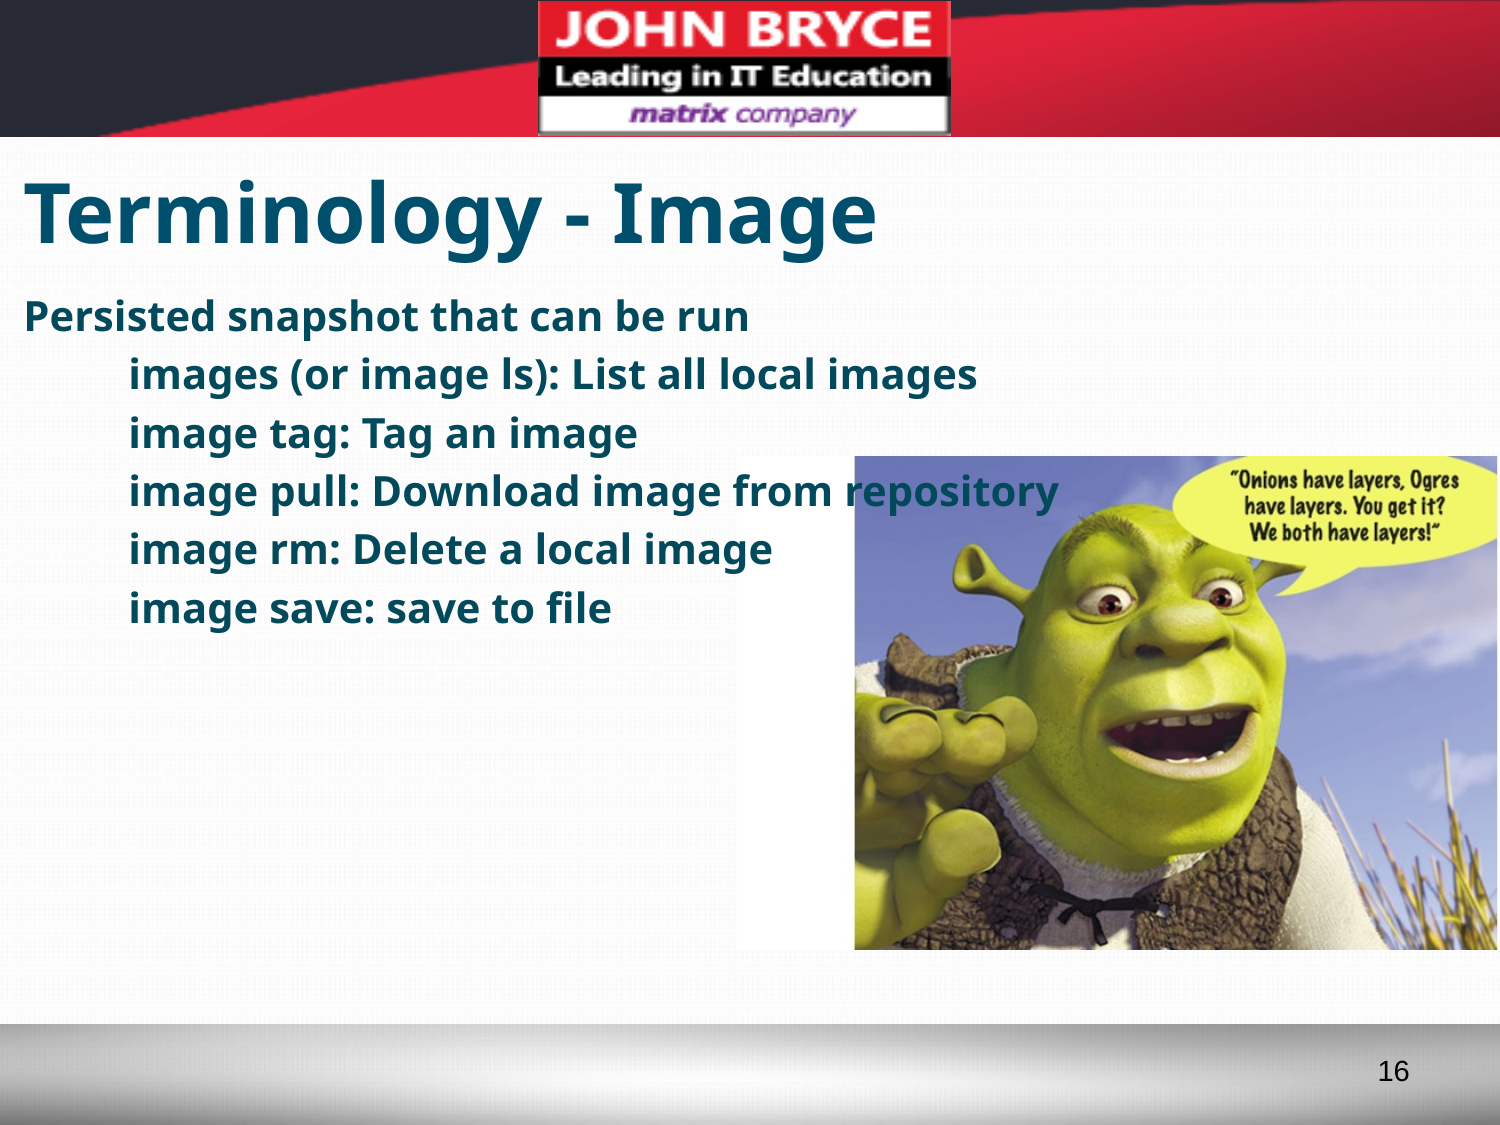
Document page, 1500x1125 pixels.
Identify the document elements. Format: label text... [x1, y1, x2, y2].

picture [0, 0, 1500, 1125]
list Persisted snapshot that can be run images (or image ls): List all local images image tag: Tag an image image pull: Download image from repository image rm: Delete a local image image save: save to file [7, 274, 1329, 1026]
title Terminology - Image [7, 83, 1018, 274]
slide_number 16 [1359, 1039, 1426, 1104]
